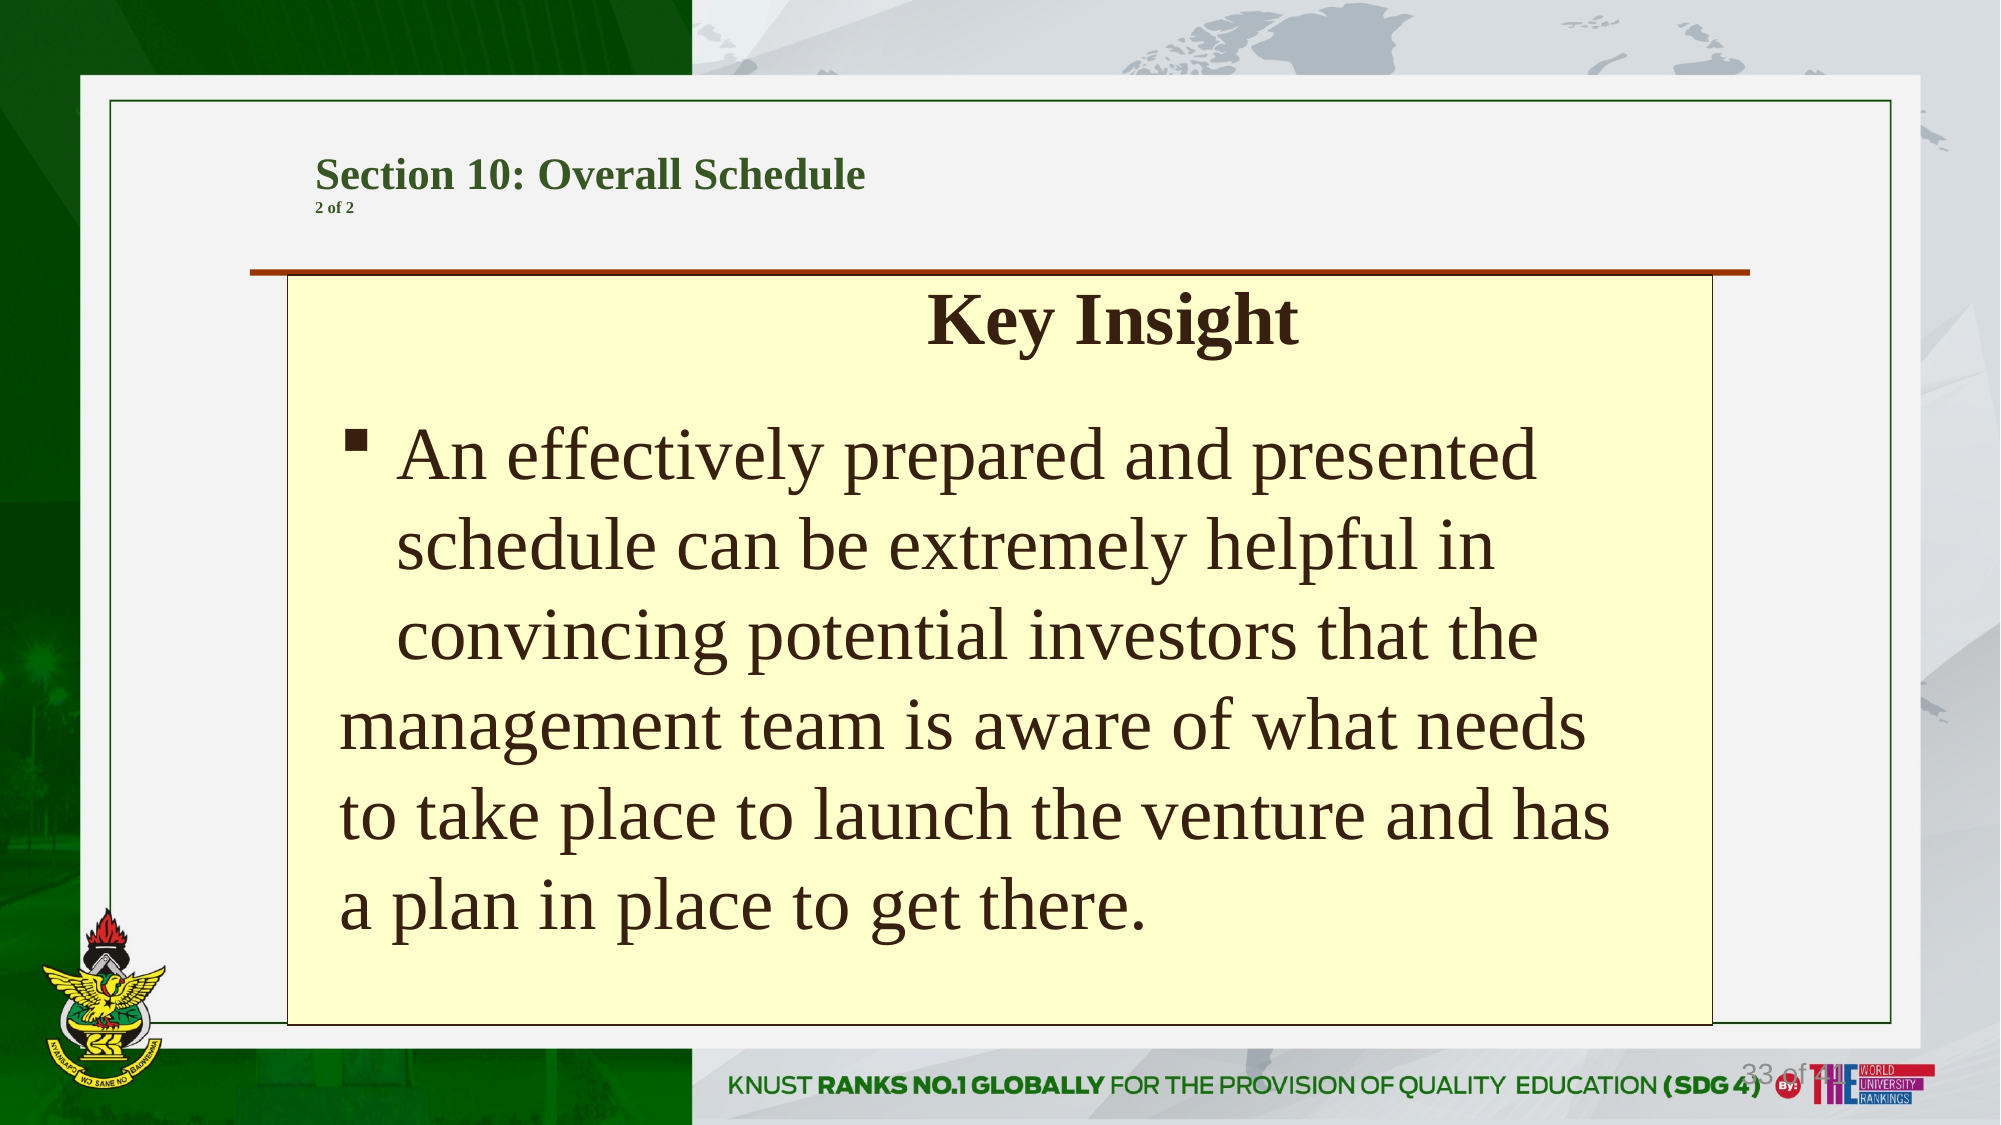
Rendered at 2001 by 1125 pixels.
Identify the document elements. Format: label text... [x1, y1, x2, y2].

text_box [287, 274, 1713, 1025]
title Section 10: Overall Schedule 2 of 2 [300, 142, 1713, 225]
text_box Key Insight [912, 262, 1675, 337]
picture [0, 0, 2001, 1125]
slide_number 33 of 41 [1412, 1042, 1863, 1103]
text_box An effectively prepared and presented schedule can be extremely helpful in convincing potential investors that the management team is aware of what needs to take place to launch the venture and has a plan in place to get there. [324, 337, 1675, 953]
